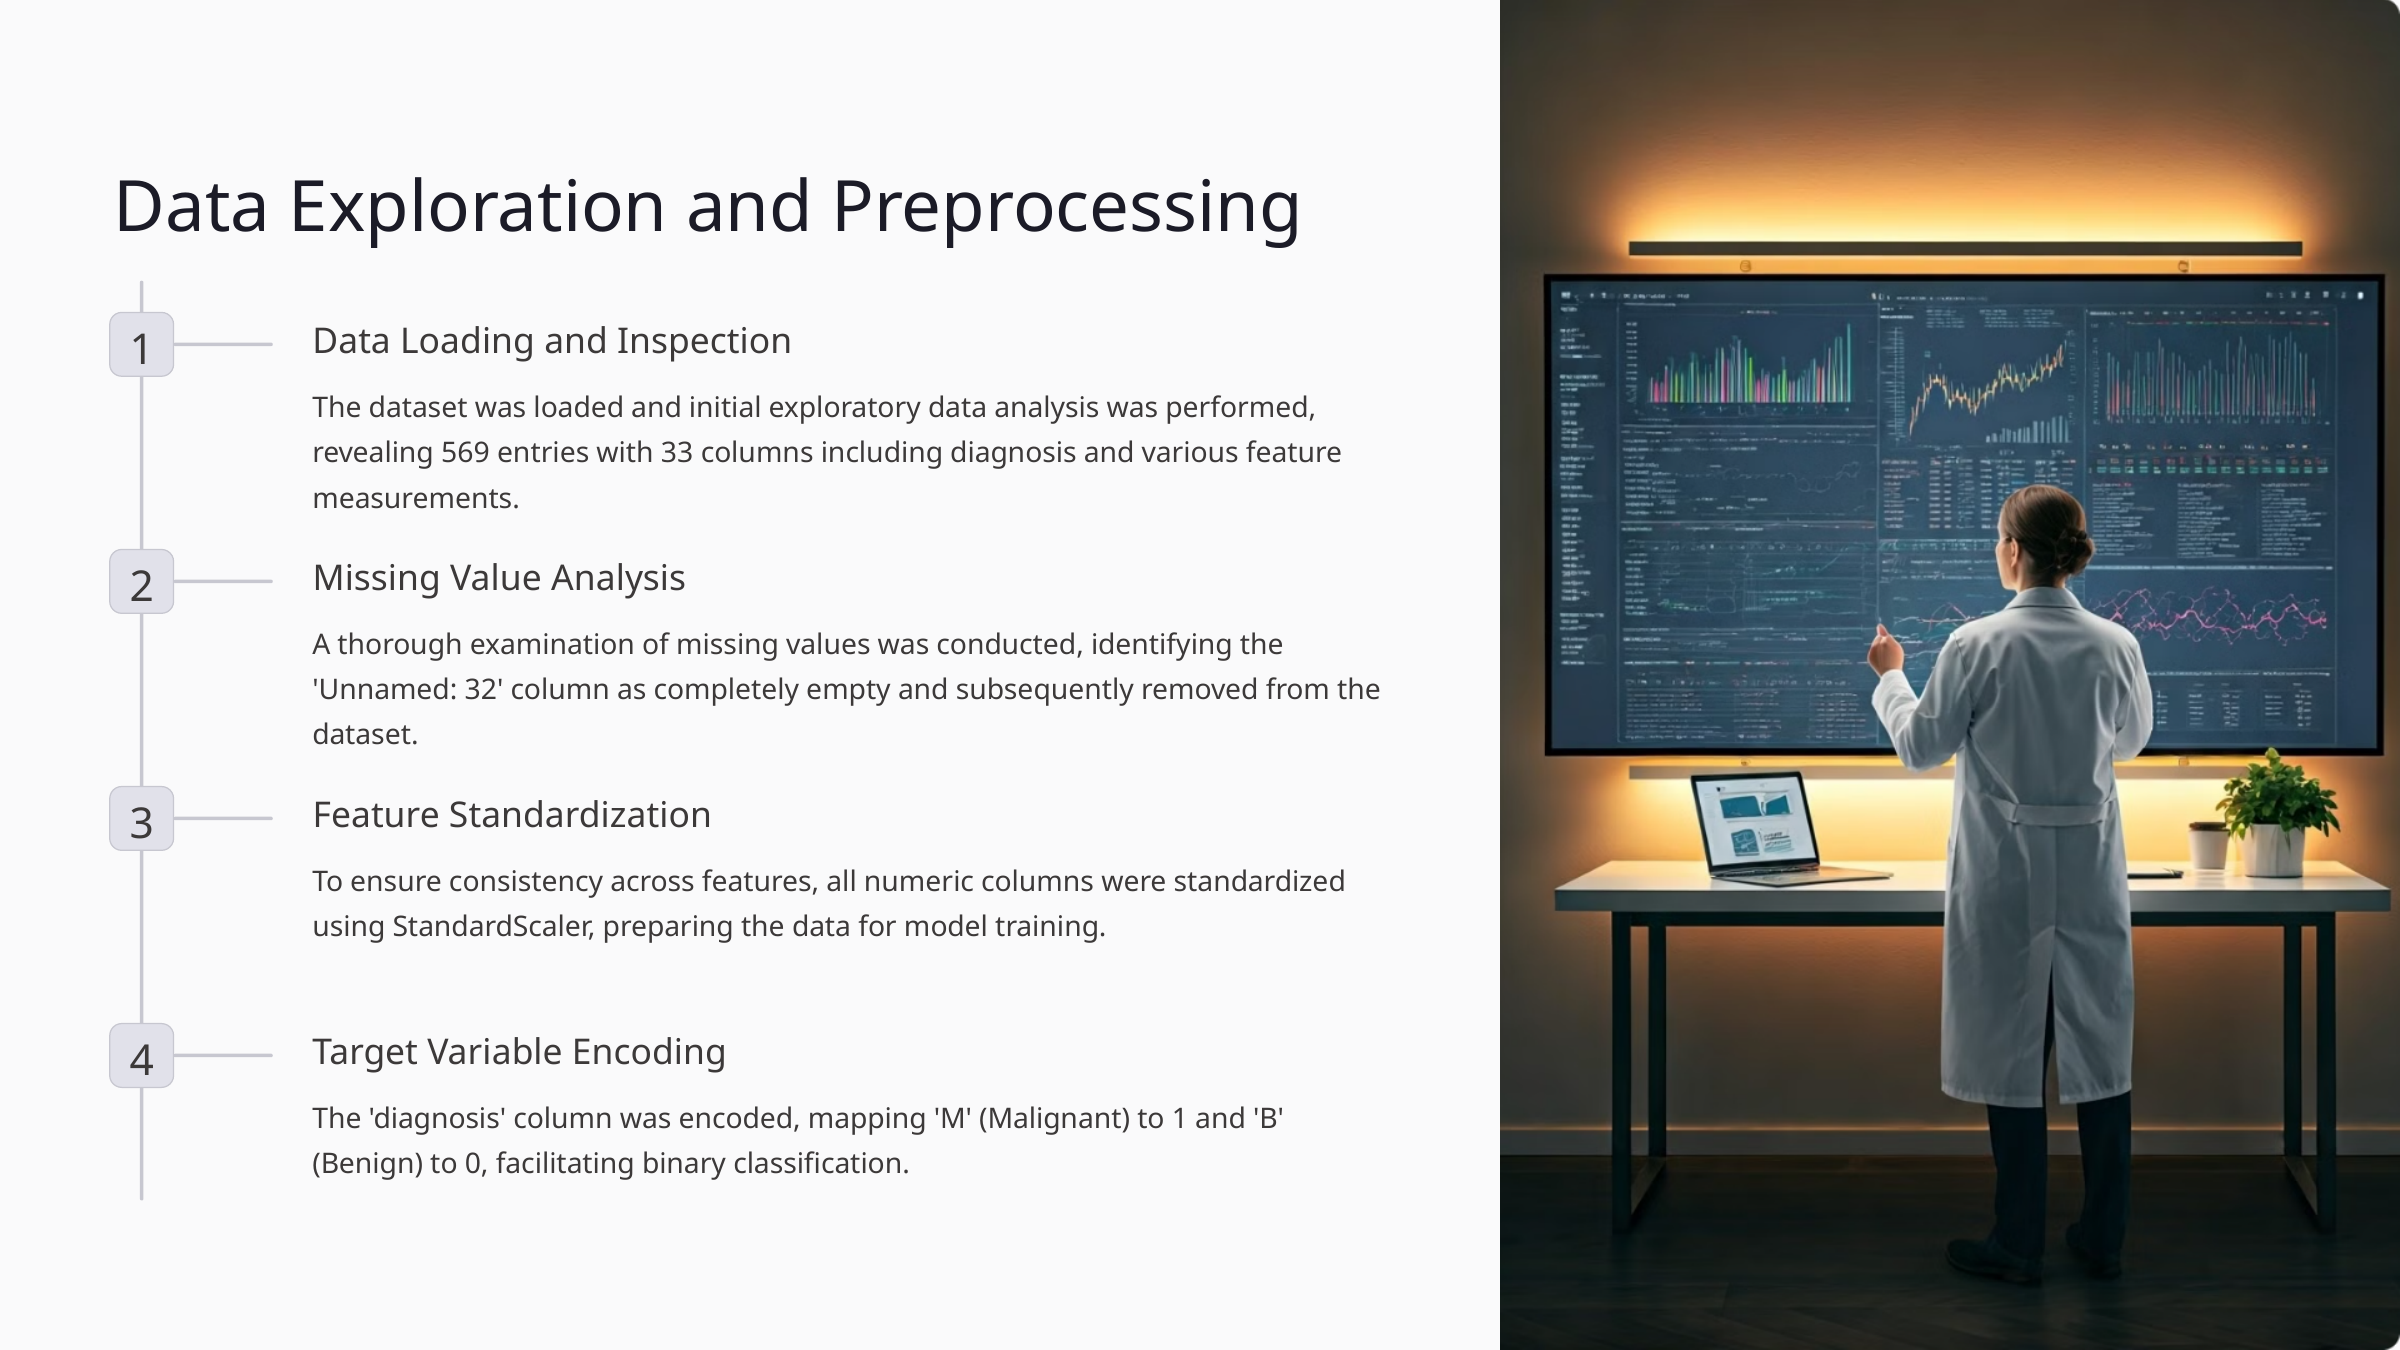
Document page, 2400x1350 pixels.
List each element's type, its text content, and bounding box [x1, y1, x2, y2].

text_box [109, 1023, 174, 1088]
text_box Target Variable Encoding [297, 1020, 706, 1065]
text_box [139, 1088, 144, 1201]
text_box To ensure consistency across features, all numeric columns were standardized using StandardScaler, preparing the data for model training. [297, 844, 1401, 936]
text_box [139, 851, 144, 1023]
text_box Feature Standardization [297, 783, 686, 828]
text_box Missing Value Analysis [297, 545, 664, 591]
text_box [109, 786, 174, 851]
text_box [139, 614, 144, 786]
text_box A thorough examination of missing values was conducted, identifying the 'Unnamed: 32' column as completely empty and subsequently removed from the dataset. [297, 607, 1401, 699]
text_box [174, 816, 273, 821]
text_box [109, 312, 174, 377]
text_box 3 [130, 797, 154, 840]
text_box [0, 0, 1499, 1350]
text_box The 'diagnosis' column was encoded, mapping 'M' (Malignant) to 1 and 'B' (Benign) to 0, facilitating binary classification. [297, 1081, 1401, 1173]
text_box The dataset was loaded and initial exploratory data analysis was performed, revealing 569 entries with 33 columns including diagnosis and various feature measurements. [297, 370, 1401, 461]
text_box Data Exploration and Preprocessing [99, 149, 1267, 238]
text_box 2 [130, 560, 153, 603]
text_box [174, 579, 273, 584]
text_box [139, 377, 144, 549]
picture [1499, 0, 2400, 1350]
text_box [109, 549, 174, 614]
text_box Data Loading and Inspection [297, 308, 766, 354]
text_box [174, 1053, 273, 1058]
text_box 1 [132, 323, 151, 366]
text_box [139, 280, 144, 312]
text_box 4 [130, 1034, 154, 1077]
text_box [174, 342, 273, 347]
